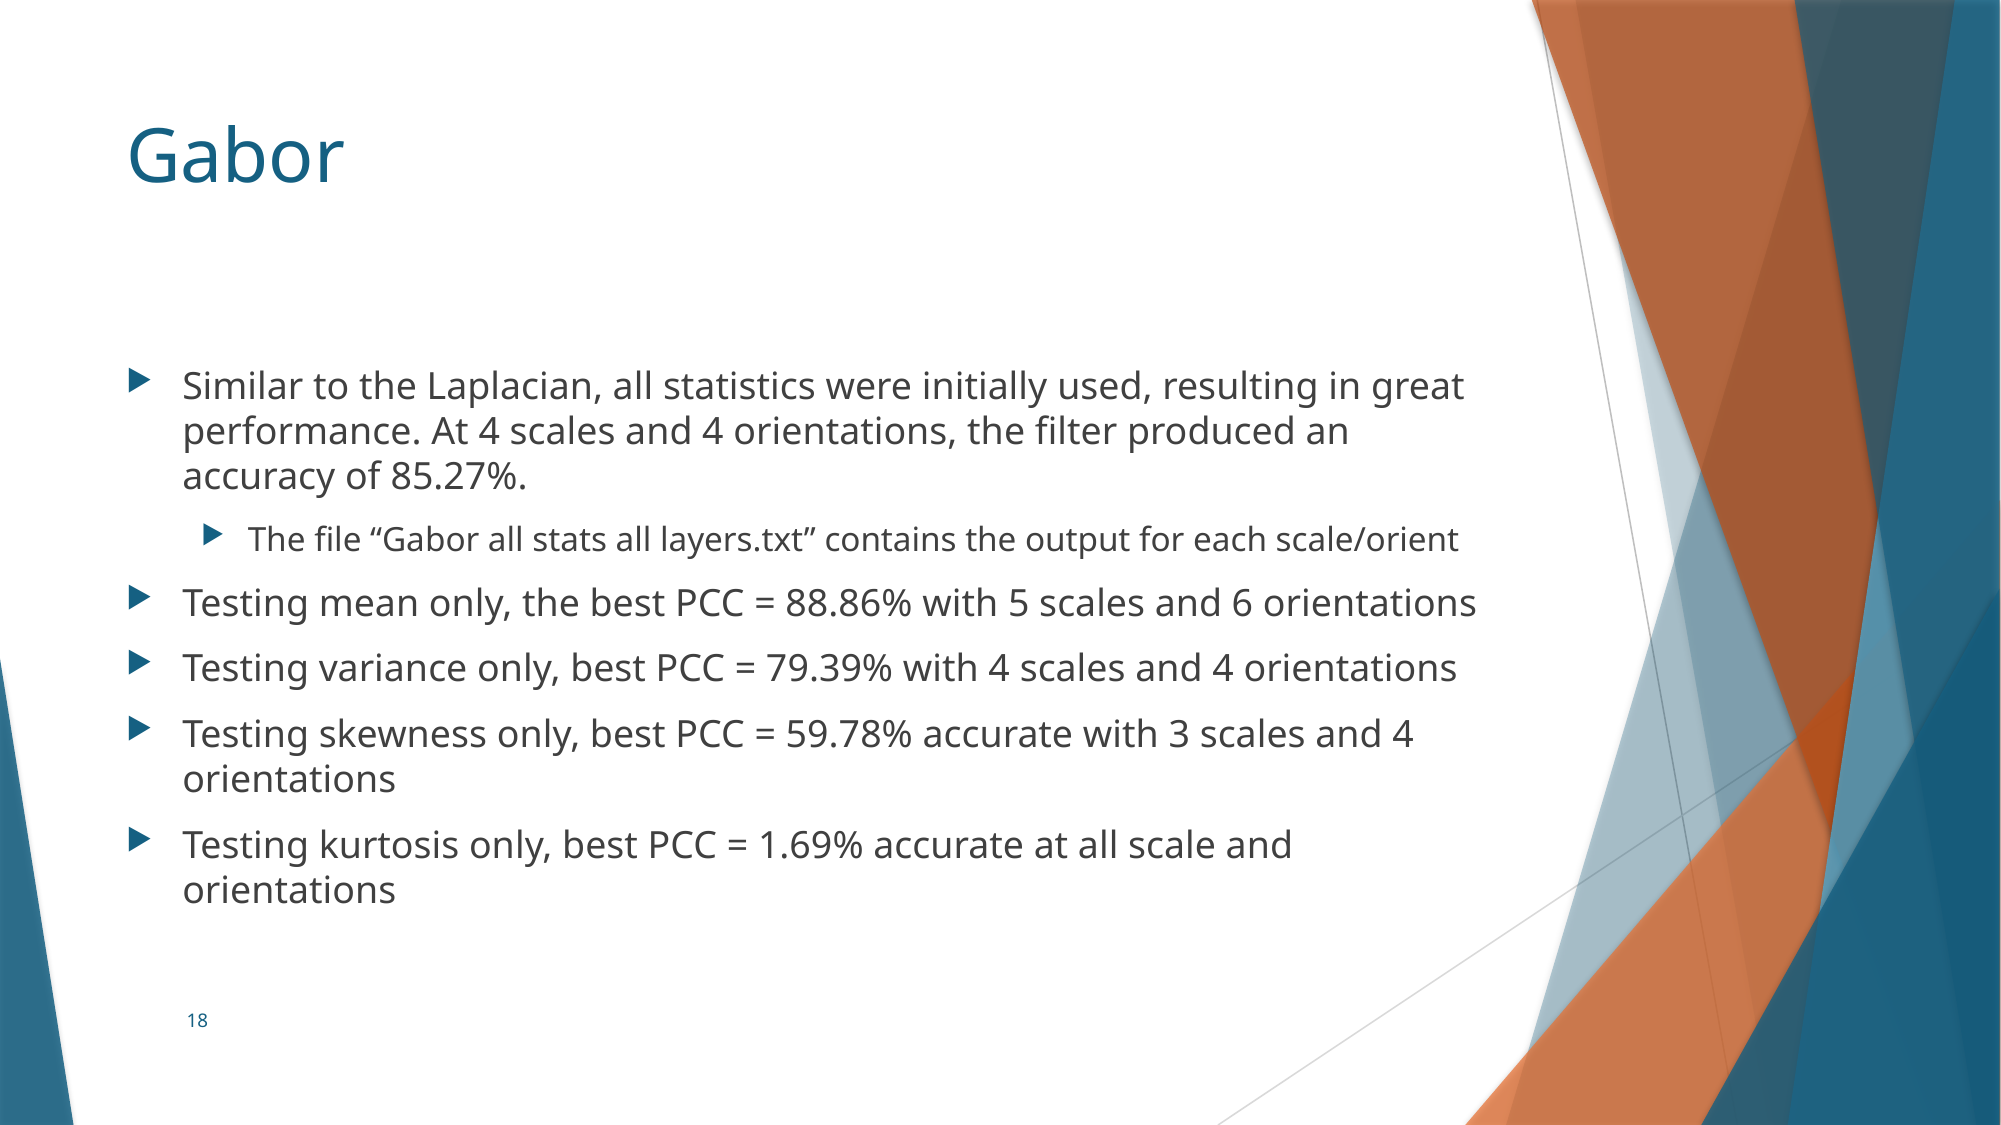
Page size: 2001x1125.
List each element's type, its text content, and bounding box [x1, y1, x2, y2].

slide_number 18 [111, 991, 224, 1051]
list Similar to the Laplacian, all statistics were initially used, resulting in great performance. At 4 scales and 4 orientations, the filter produced an accuracy of 85.27%. The file “Gabor all stats all layers.txt” contains the output for each scale/orient Testing mean only, the best PCC = 88.86% with 5 scales and 6 orientations Testing variance only, best PCC = 79.39% with 4 scales and 4 orientations Testing skewness only, best PCC = 59.78% accurate with 3 scales and 4 orientations Testing kurtosis only, best PCC = 1.69% accurate at all scale and orientations [111, 354, 1522, 992]
title Gabor [111, 99, 1522, 317]
